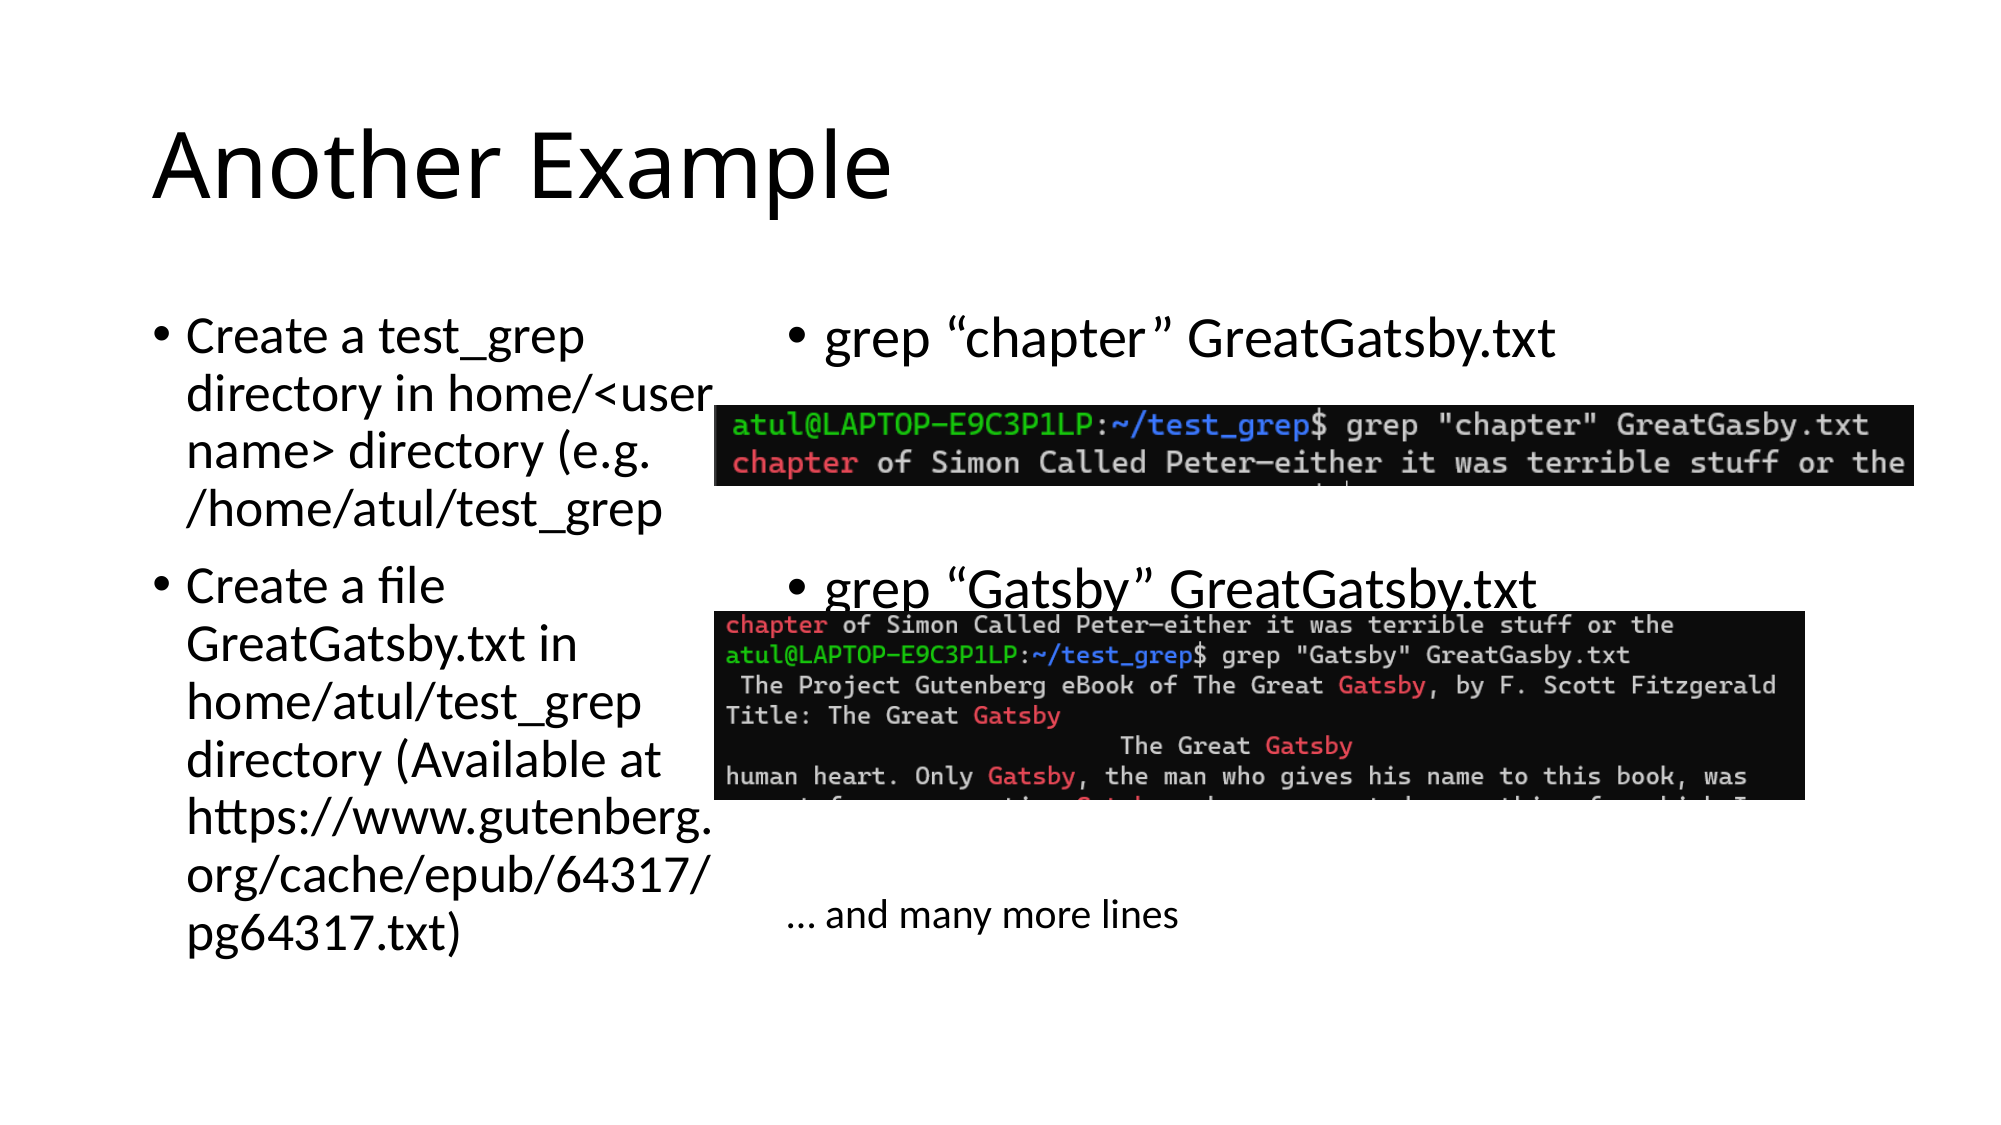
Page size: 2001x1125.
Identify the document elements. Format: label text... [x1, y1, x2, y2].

picture [714, 405, 1914, 486]
list Create a test_grep directory in home/<user name> directory (e.g. /home/atul/test_grep Create a file GreatGatsby.txt in home/atul/test_grep directory (Available at https://www.gutenberg.org/cache/epub/64317/pg64317.txt) [137, 299, 740, 1014]
list grep “chapter” GreatGatsby.txt grep “Gatsby” GreatGatsby.txt … and many more lines [771, 299, 1863, 405]
picture [714, 611, 1805, 800]
title Another Example [137, 59, 1863, 278]
list grep “chapter” GreatGatsby.txt grep “Gatsby” GreatGatsby.txt … and many more lines [771, 486, 1863, 1014]
